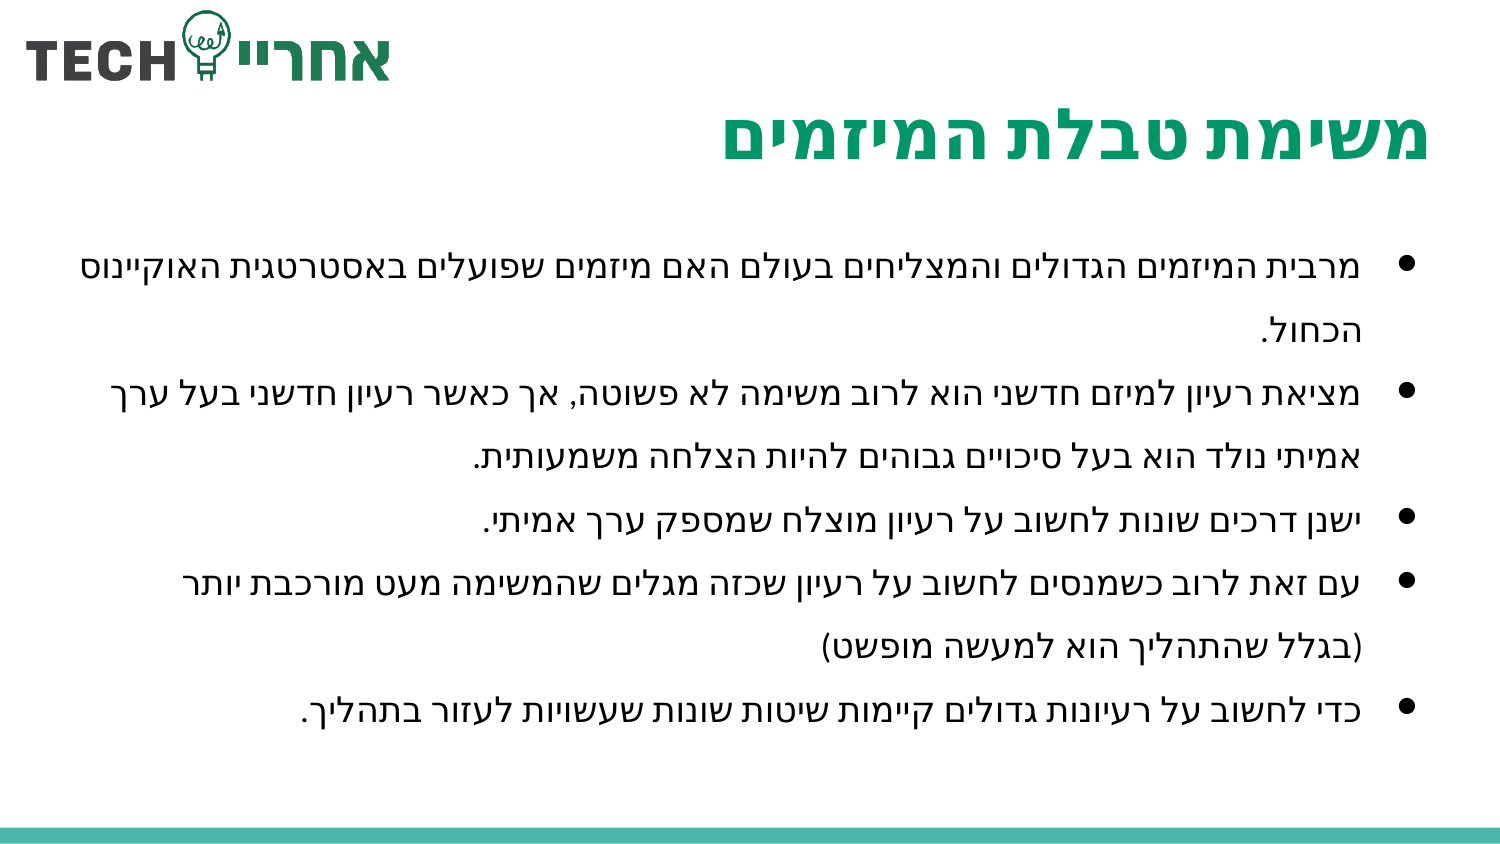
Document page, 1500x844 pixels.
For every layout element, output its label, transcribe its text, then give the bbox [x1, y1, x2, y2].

picture [0, 0, 440, 116]
list מרבית המיזמים הגדולים והמצליחים בעולם האם מיזמים שפועלים באסטרטגית האוקיינוס הכחול. מציאת רעיון למיזם חדשני הוא לרוב משימה לא פשוטה, אך כאשר רעיון חדשני בעל ערך אמיתי נולד הוא בעל סיכויים גבוהים להיות הצלחה משמעותית. ישנן דרכים שונות לחשוב על רעיון מוצלח שמספק ערך אמיתי. עם זאת לרוב כשמנסים לחשוב על רעיון שכזה מגלים שהמשימה מעט מורכבת יותר (בגלל שהתהליך הוא למעשה מופשט) כדי לחשוב על רעיונות גדולים קיימות שיטות שונות שעשויות לעזור בתהליך. [51, 207, 1449, 750]
title משימת טבלת המיזמים [51, 72, 1449, 189]
